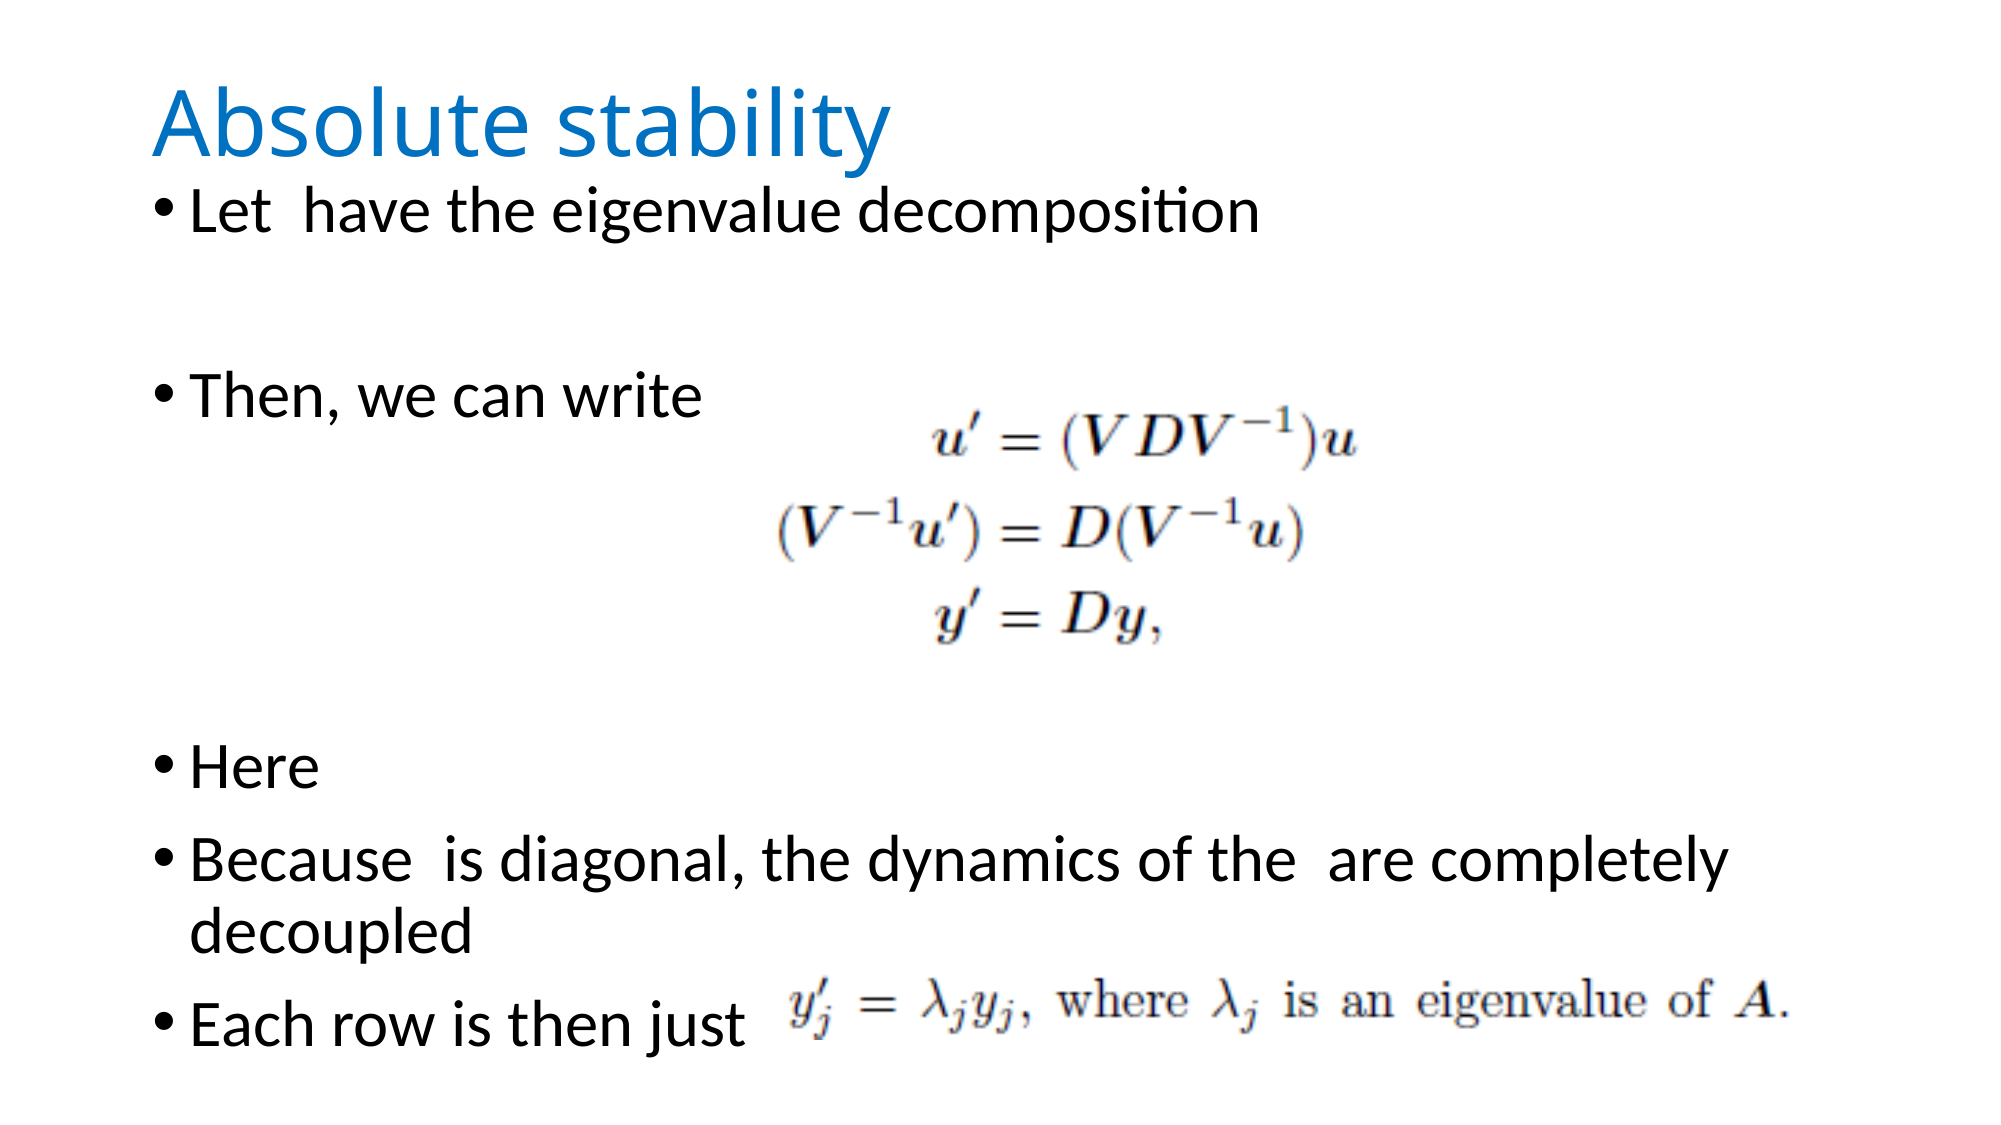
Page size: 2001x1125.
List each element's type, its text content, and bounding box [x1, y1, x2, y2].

picture [751, 389, 1383, 663]
title Absolute stability [137, 59, 1863, 193]
picture [777, 968, 1806, 1040]
